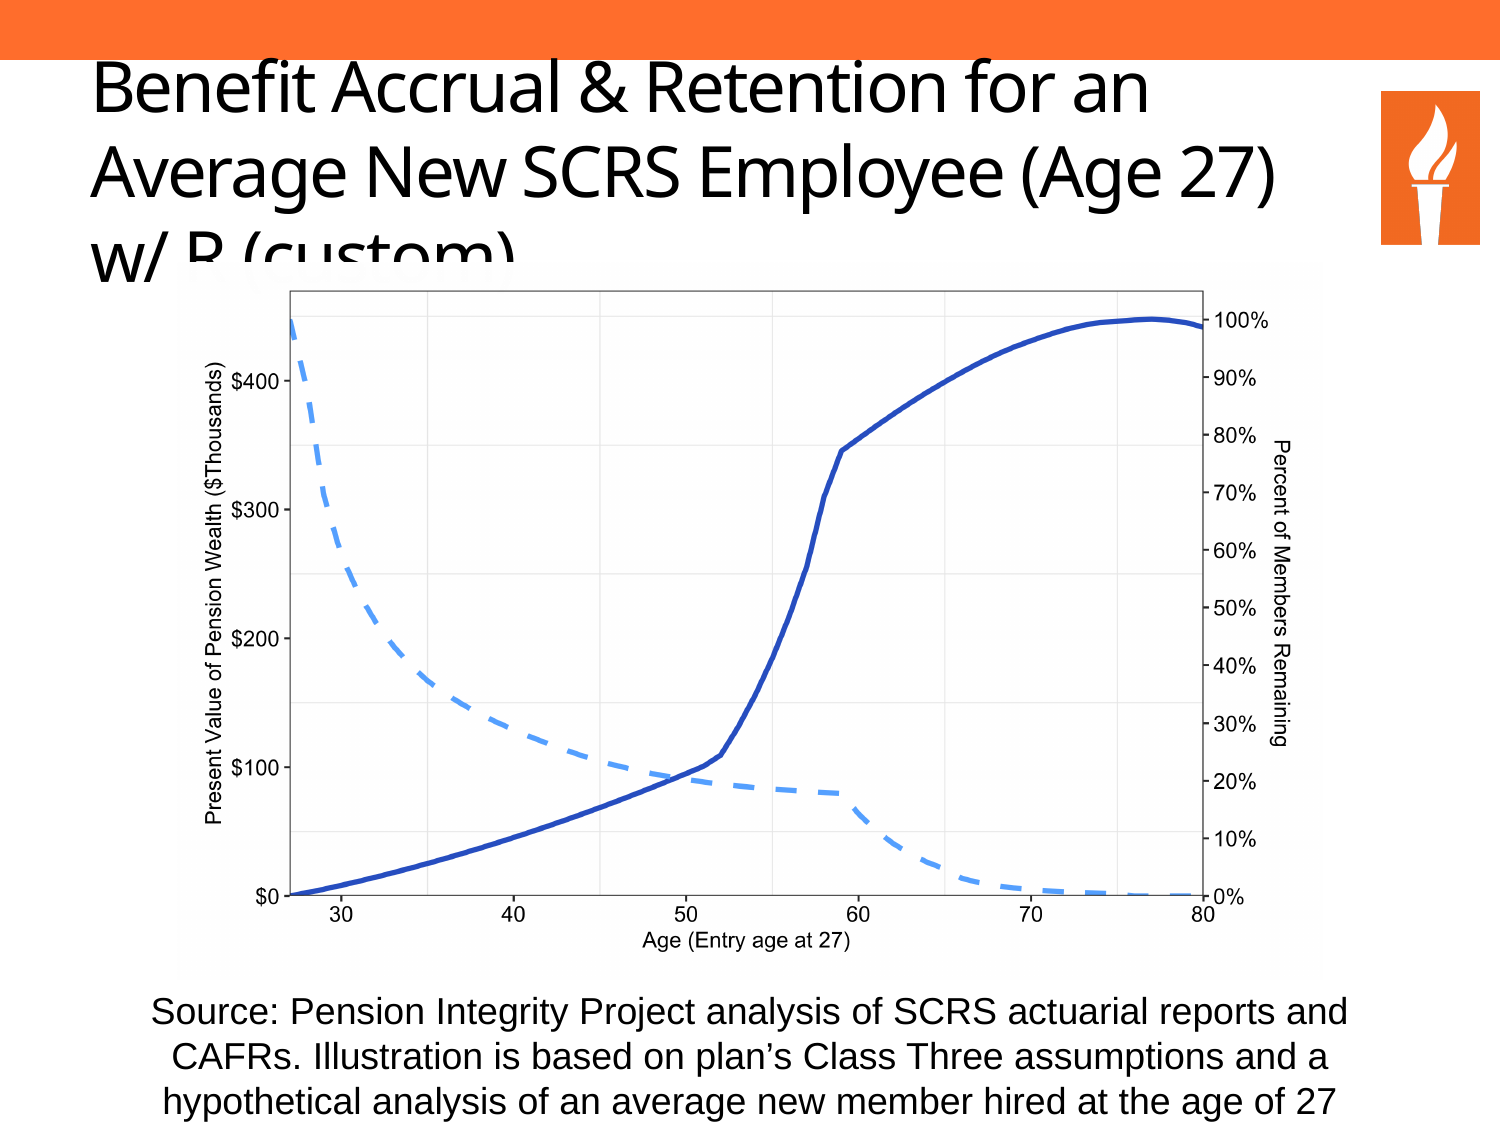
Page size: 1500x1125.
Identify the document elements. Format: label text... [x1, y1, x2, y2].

picture [176, 262, 1324, 980]
picture [1381, 91, 1480, 245]
title Benefit Accrual & Retention for an Average New SCRS Employee (Age 27) w/ R (custom) [75, 87, 1366, 250]
text_box Source: Pension Integrity Project analysis of SCRS actuarial reports and CAFRs. Illustration is based on plan’s Class Three assumptions and a hypothetical analysis of an average new member hired at the age of 27 [74, 979, 1425, 1063]
